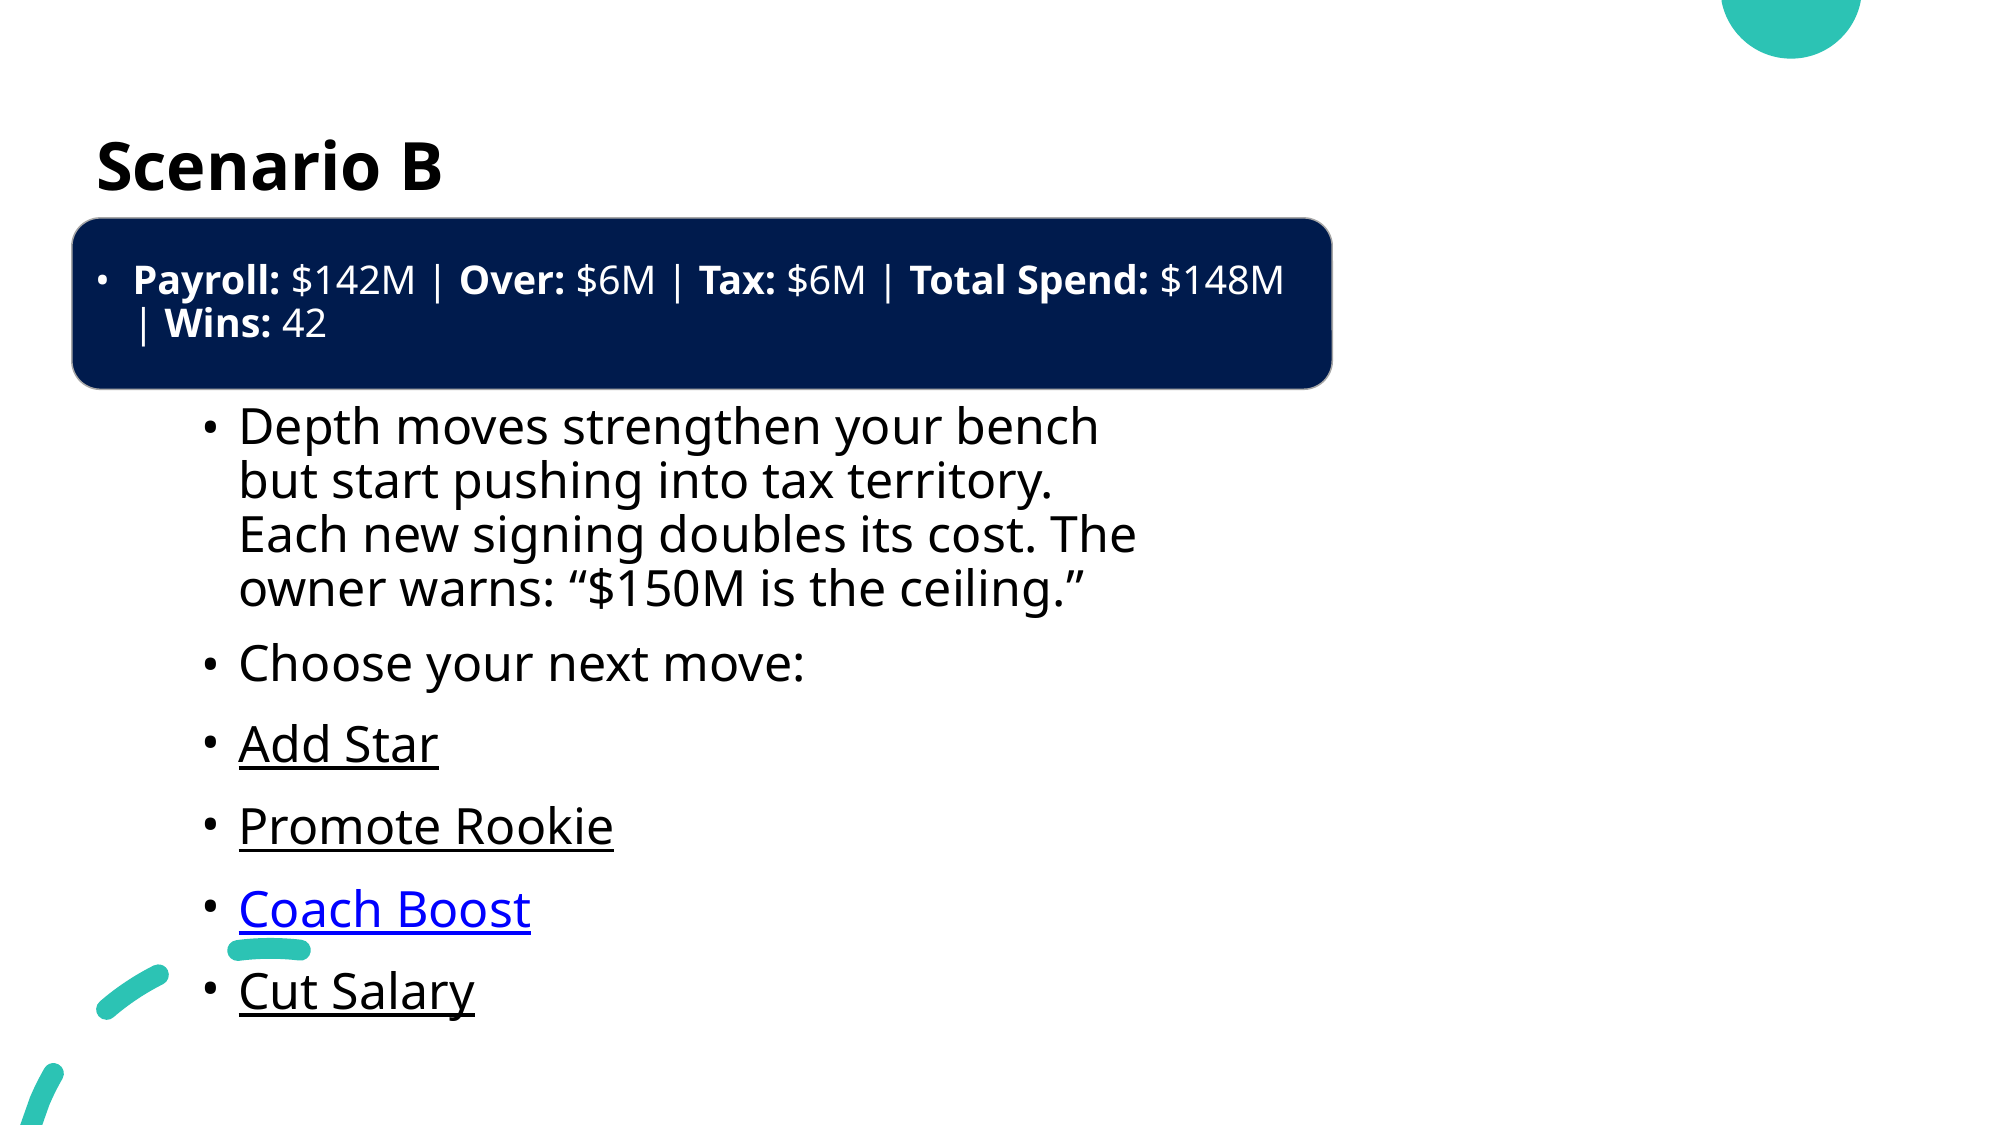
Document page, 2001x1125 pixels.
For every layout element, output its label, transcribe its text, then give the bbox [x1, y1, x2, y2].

list Depth moves strengthen your bench but start pushing into tax territory. Each new signing doubles its cost. The owner warns: “$150M is the ceiling.” Choose your next move: Add Star Promote Rookie Coach Boost Cut Salary [193, 390, 1161, 947]
title Scenario B [88, 59, 1814, 278]
text_box Payroll: $142M | Over: $6M | Tax: $6M | Total Spend: $148M | Wins: 42 [71, 217, 1333, 390]
